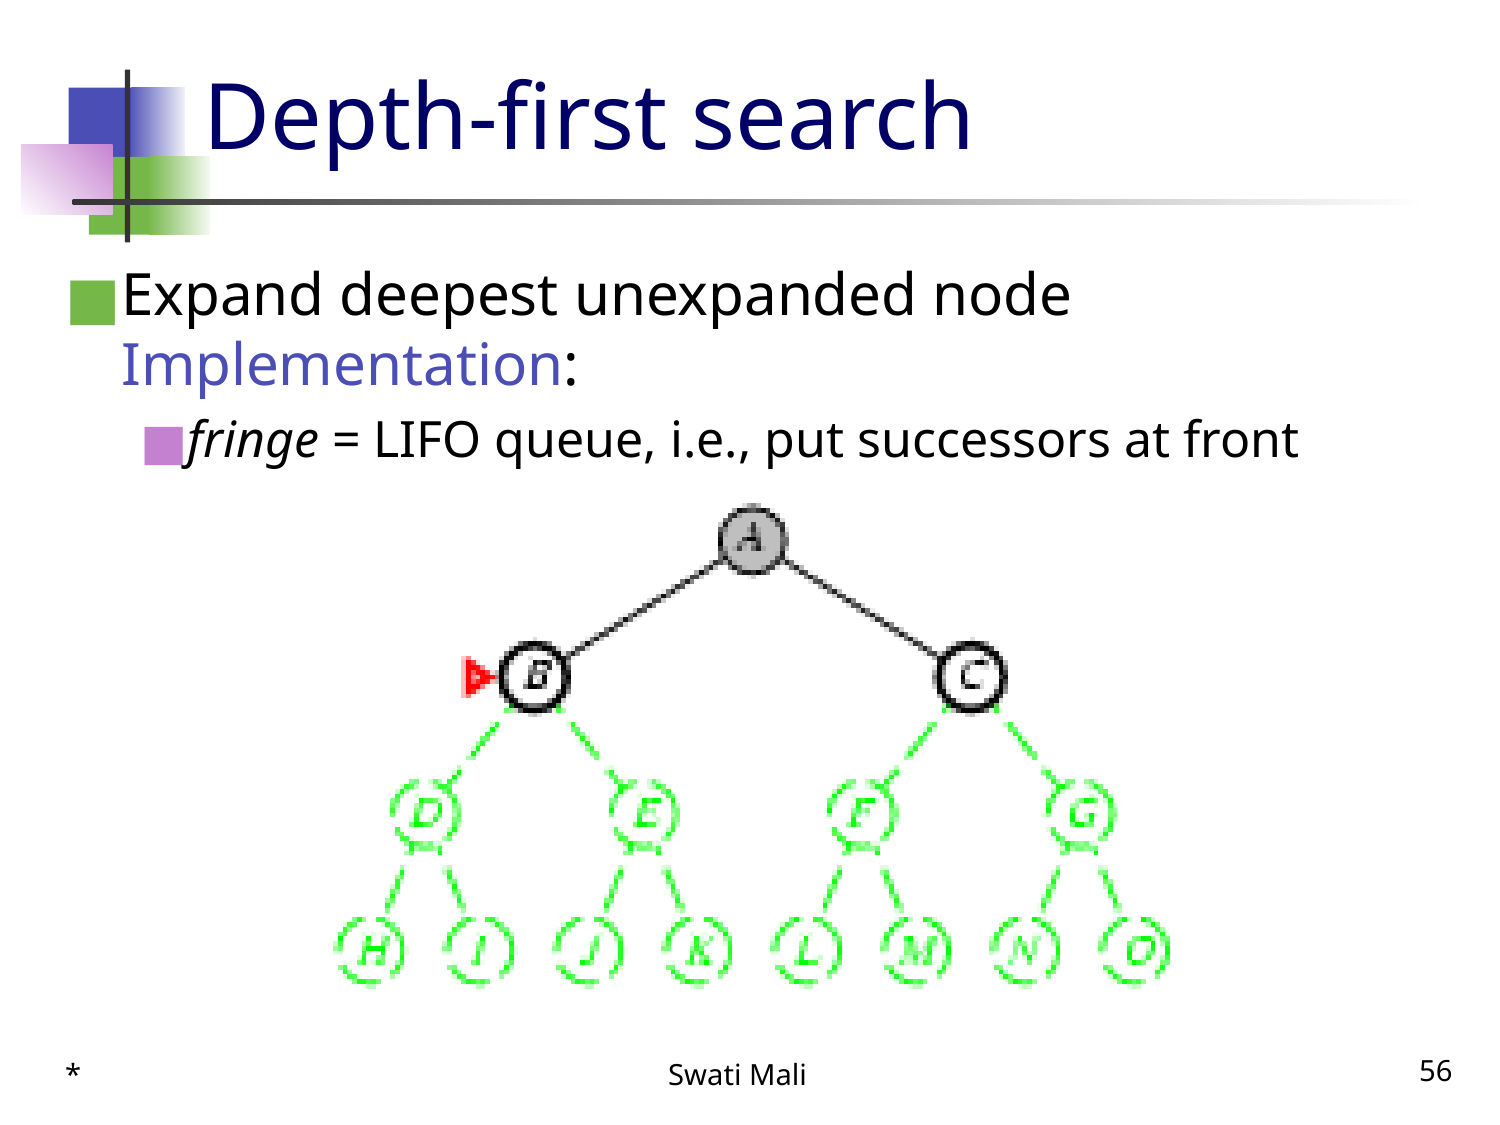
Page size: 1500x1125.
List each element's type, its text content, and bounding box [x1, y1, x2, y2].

text_box 56 [1155, 1024, 1468, 1100]
list Expand deepest unexpanded node Implementation: fringe = LIFO queue, i.e., put successors at front [50, 249, 1469, 1006]
picture [324, 499, 1176, 994]
text_box Swati Mali [500, 1024, 975, 1100]
title Depth-first search [188, 35, 1468, 175]
text_box * [49, 1024, 363, 1100]
